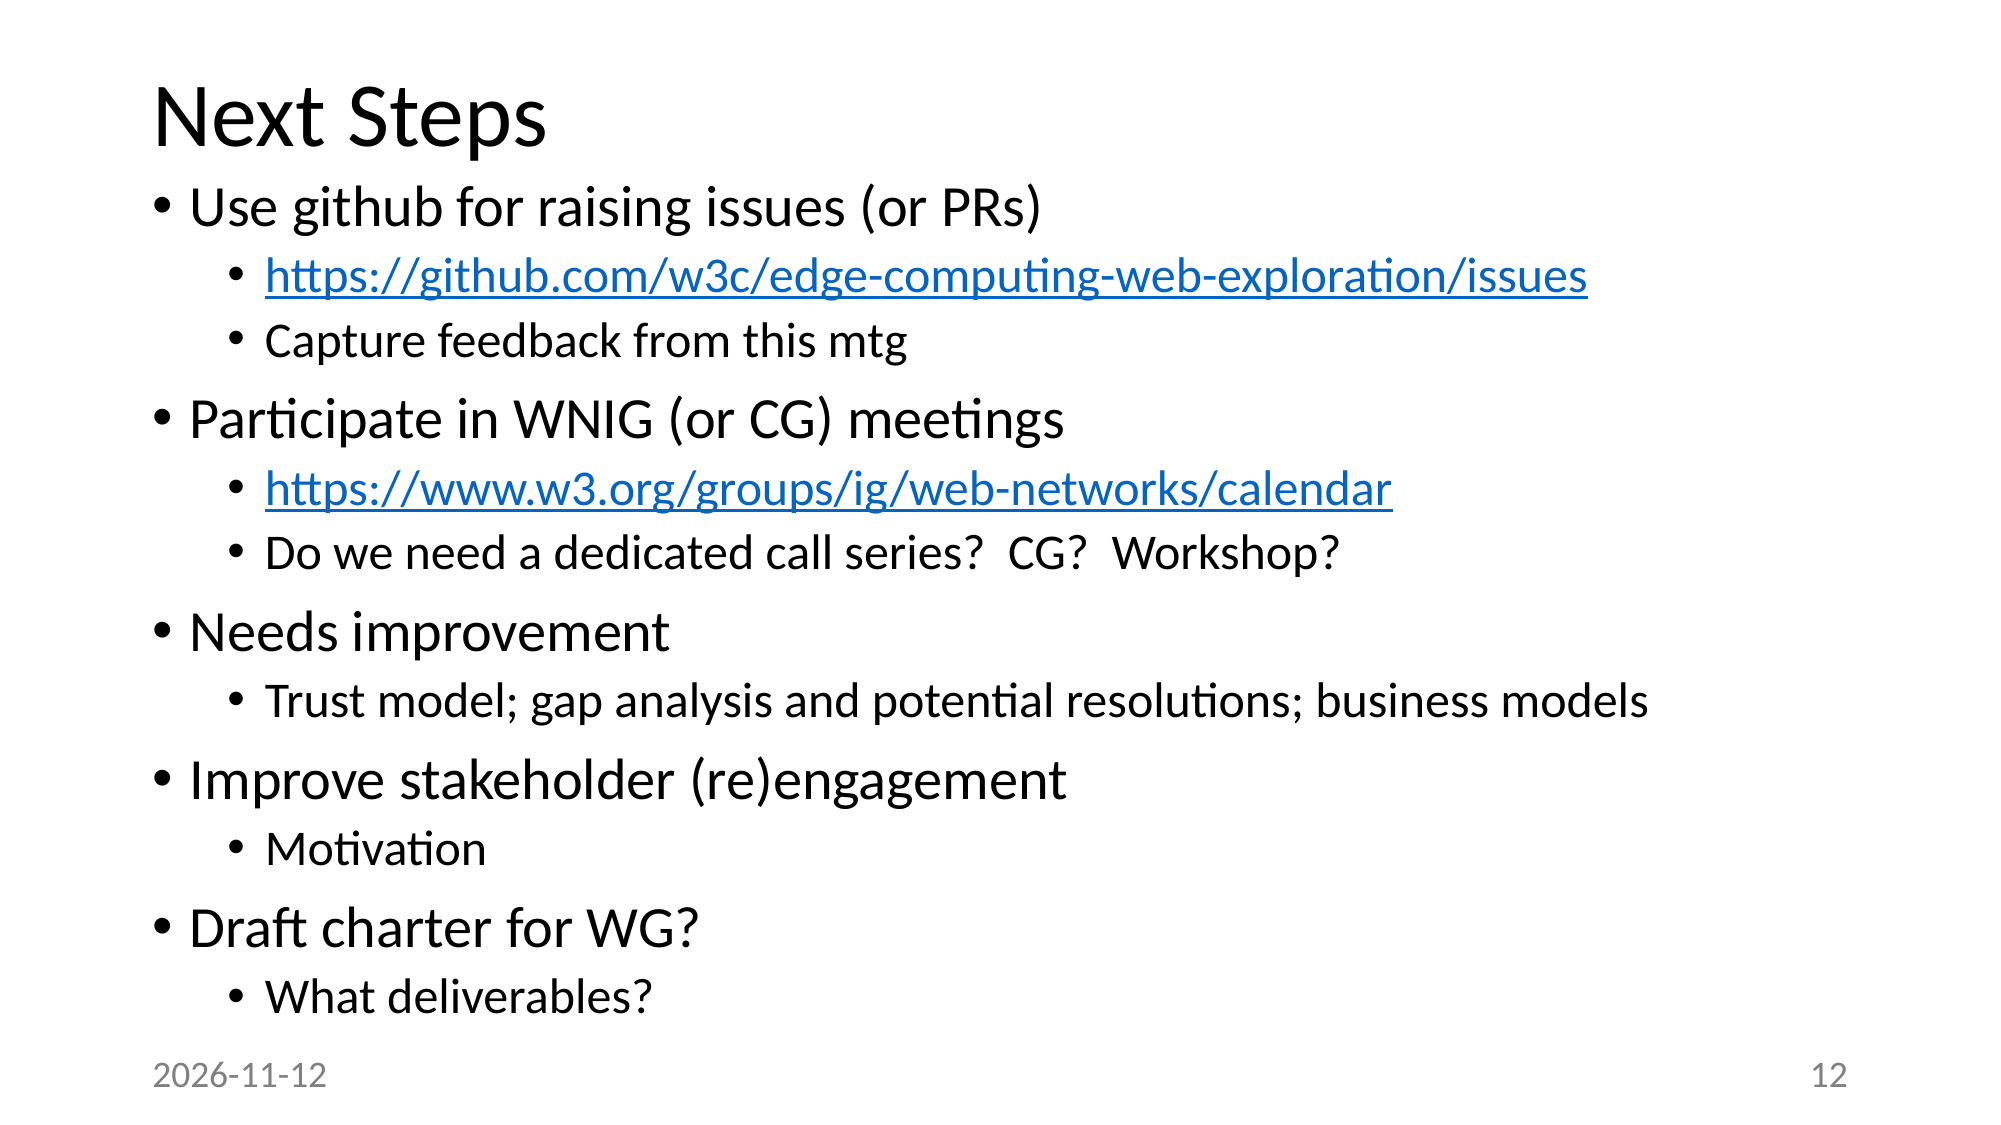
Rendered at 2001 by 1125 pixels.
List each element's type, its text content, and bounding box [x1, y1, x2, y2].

list Use github for raising issues (or PRs) https://github.com/w3c/edge-computing-web-exploration/issues Capture feedback from this mtg Participate in WNIG (or CG) meetings https://www.w3.org/groups/ig/web-networks/calendar Do we need a dedicated call series? CG? Workshop? Needs improvement Trust model; gap analysis and potential resolutions; business models Improve stakeholder (re)engagement Motivation Draft charter for WG? What deliverables? [137, 168, 1863, 969]
slide_number 12 [1412, 1042, 1863, 1103]
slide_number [137, 1042, 588, 1103]
title Next Steps [137, 59, 1863, 168]
